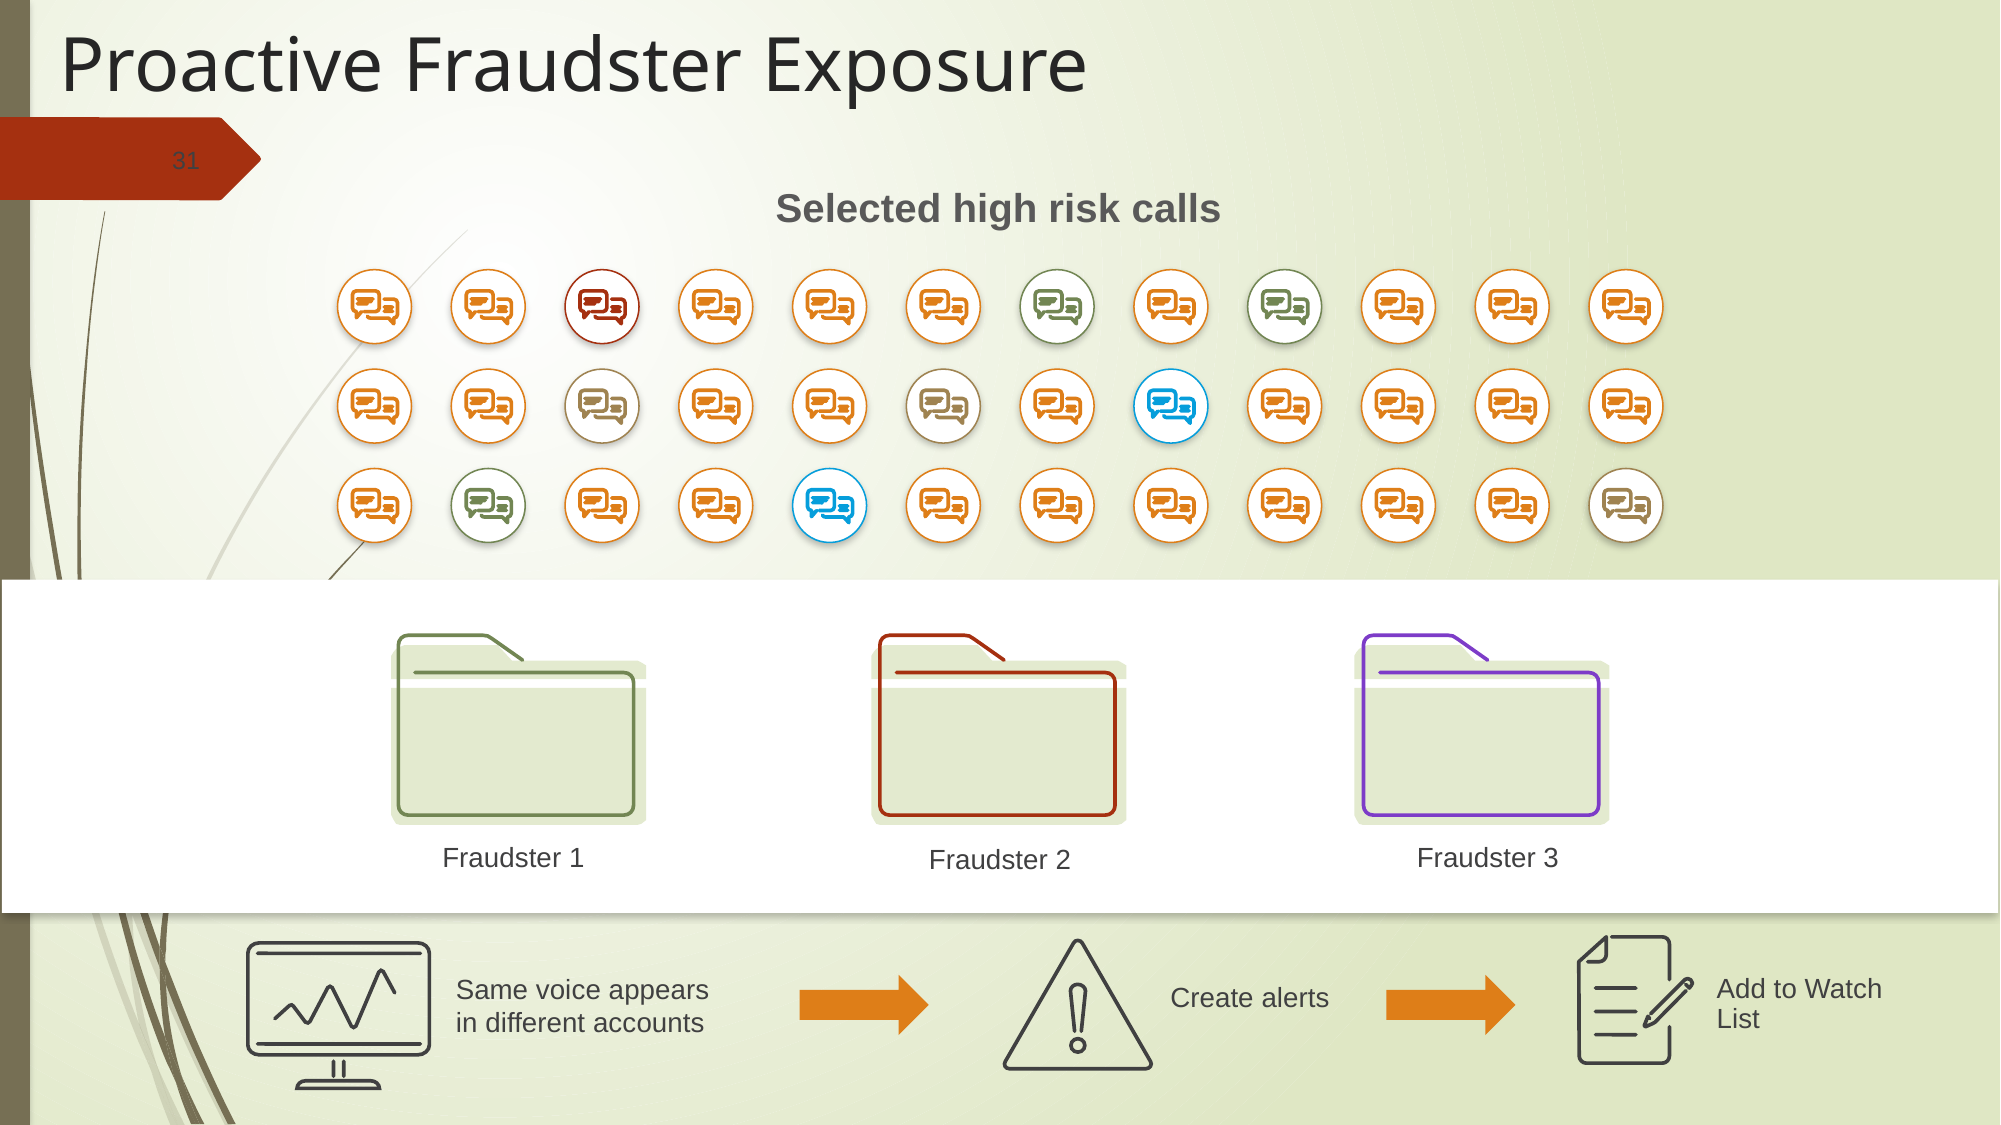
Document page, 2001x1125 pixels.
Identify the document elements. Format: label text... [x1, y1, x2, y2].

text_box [337, 269, 412, 344]
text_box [1588, 368, 1664, 444]
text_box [792, 468, 867, 543]
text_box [871, 635, 1127, 885]
text_box [1, 579, 1999, 914]
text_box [247, 942, 749, 1089]
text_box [906, 269, 981, 344]
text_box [678, 468, 753, 543]
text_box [678, 269, 753, 344]
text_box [906, 368, 981, 444]
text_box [792, 368, 867, 444]
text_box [1003, 939, 1481, 1069]
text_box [1361, 269, 1436, 344]
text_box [1474, 368, 1550, 444]
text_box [337, 468, 412, 543]
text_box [1247, 269, 1322, 344]
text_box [1361, 468, 1436, 543]
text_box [564, 368, 640, 444]
title Proactive Fraudster Exposure [44, 8, 1954, 140]
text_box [1019, 468, 1095, 543]
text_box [1133, 368, 1209, 444]
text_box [1133, 269, 1209, 344]
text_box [678, 368, 753, 444]
text_box [1486, 973, 1517, 1036]
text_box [792, 269, 867, 344]
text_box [1588, 468, 1664, 543]
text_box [450, 269, 526, 344]
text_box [1247, 368, 1322, 444]
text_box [1361, 368, 1436, 444]
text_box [450, 468, 526, 543]
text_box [564, 269, 640, 344]
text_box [390, 635, 647, 883]
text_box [1578, 936, 1918, 1064]
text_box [1019, 269, 1095, 344]
text_box Selected high risk calls [482, 173, 1516, 240]
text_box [1133, 468, 1209, 543]
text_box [1019, 368, 1095, 444]
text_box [564, 468, 640, 543]
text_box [337, 368, 412, 444]
slide_number 31 [87, 129, 216, 190]
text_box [1247, 468, 1322, 543]
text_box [1353, 635, 1610, 883]
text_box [1588, 269, 1664, 344]
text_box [906, 468, 981, 543]
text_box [450, 368, 526, 444]
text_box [1474, 269, 1550, 344]
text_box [1474, 468, 1550, 543]
text_box [798, 973, 930, 1037]
